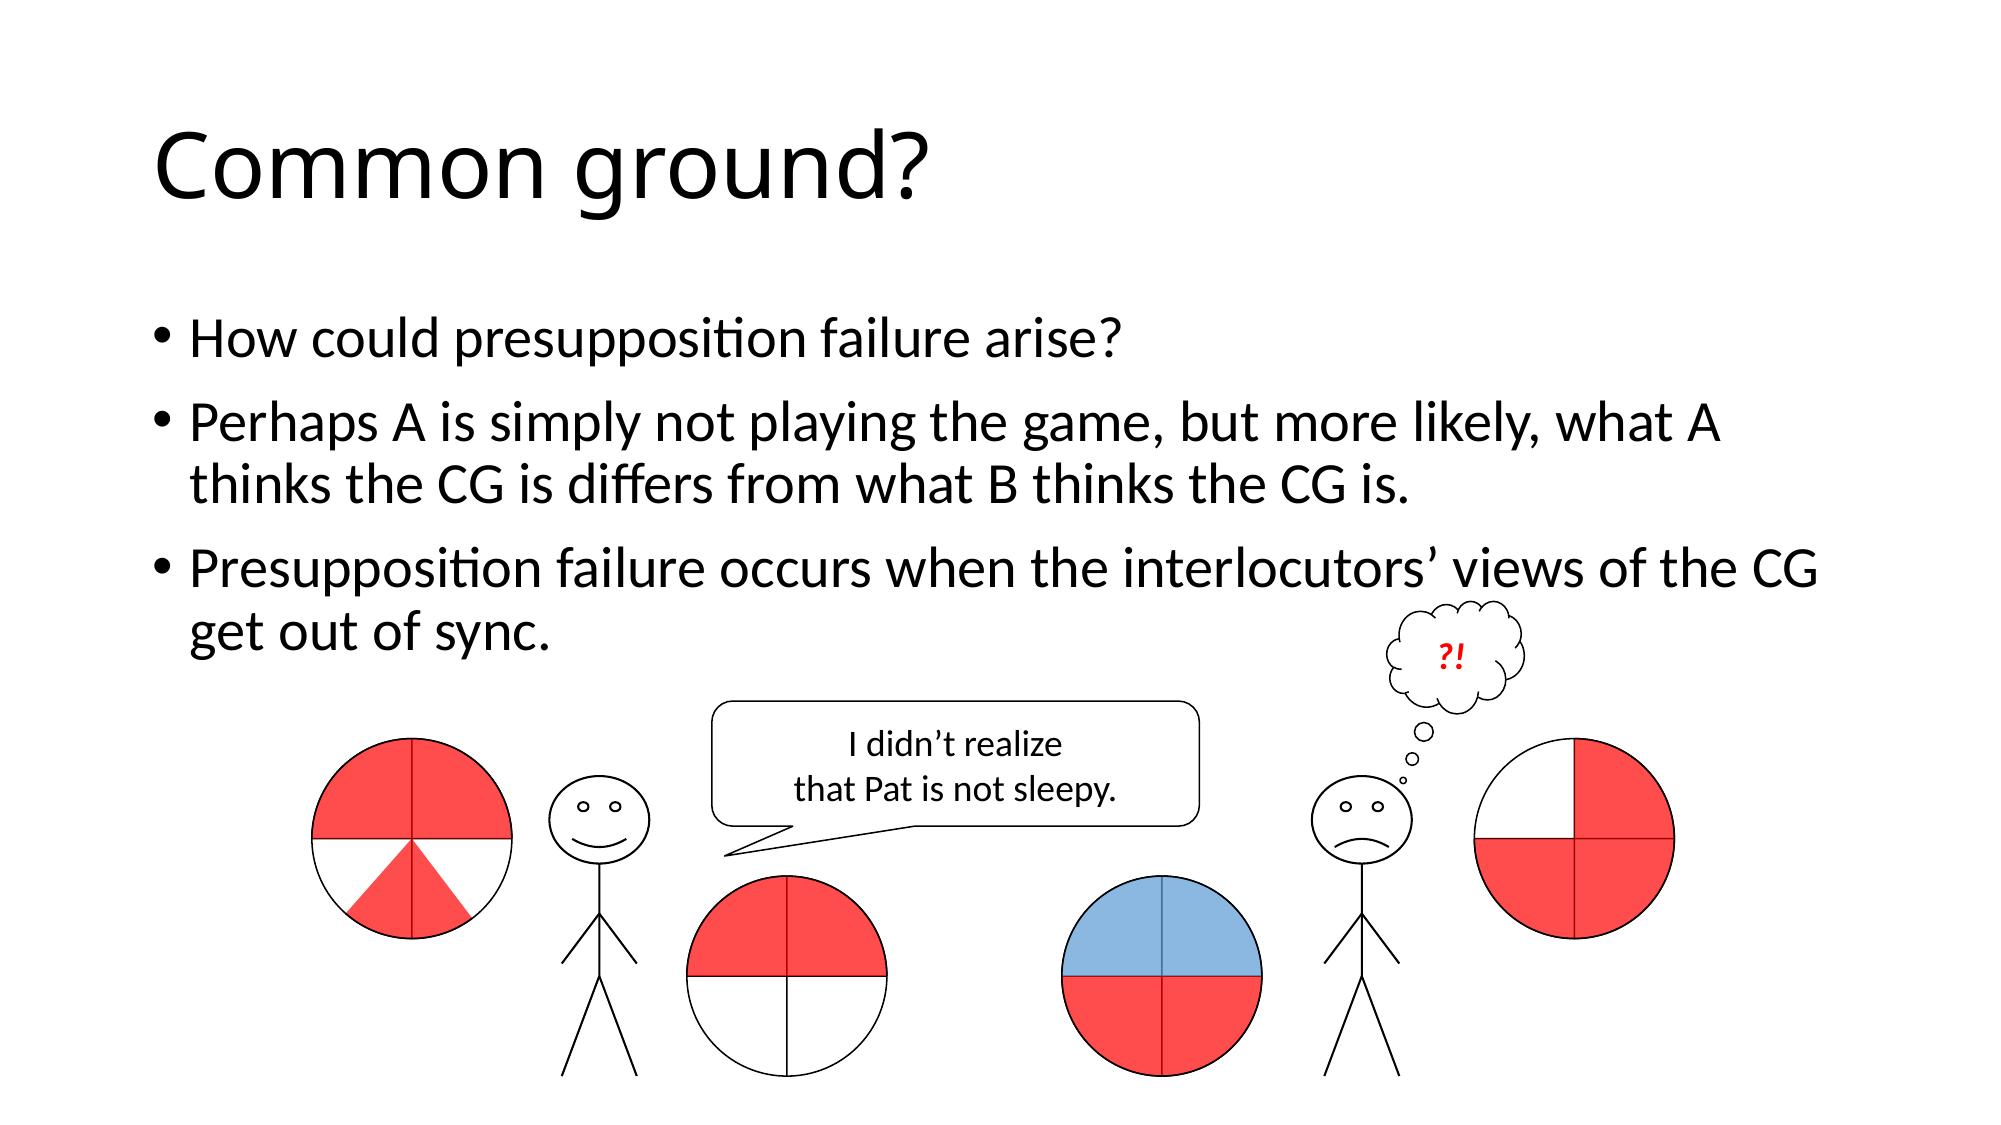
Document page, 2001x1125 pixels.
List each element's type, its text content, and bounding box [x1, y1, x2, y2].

title Common ground? [137, 59, 1863, 278]
text_box I didn’t realize that Pat is not sleepy. [711, 701, 1200, 857]
text_box [1311, 776, 1412, 864]
list How could presupposition failure arise? Perhaps A is simply not playing the game, but more likely, what A thinks the CG is differs from what B thinks the CG is. Presupposition failure occurs when the interlocutors’ views of the CG get out of sync. [137, 299, 1863, 679]
text_box ?! [1400, 777, 1407, 784]
text_box ?! [1386, 601, 1525, 714]
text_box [1061, 876, 1262, 1077]
text_box ?! [1414, 722, 1434, 742]
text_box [549, 776, 650, 1077]
text_box ?! [1405, 752, 1419, 766]
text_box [1474, 738, 1675, 939]
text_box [686, 876, 887, 1077]
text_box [311, 738, 512, 939]
